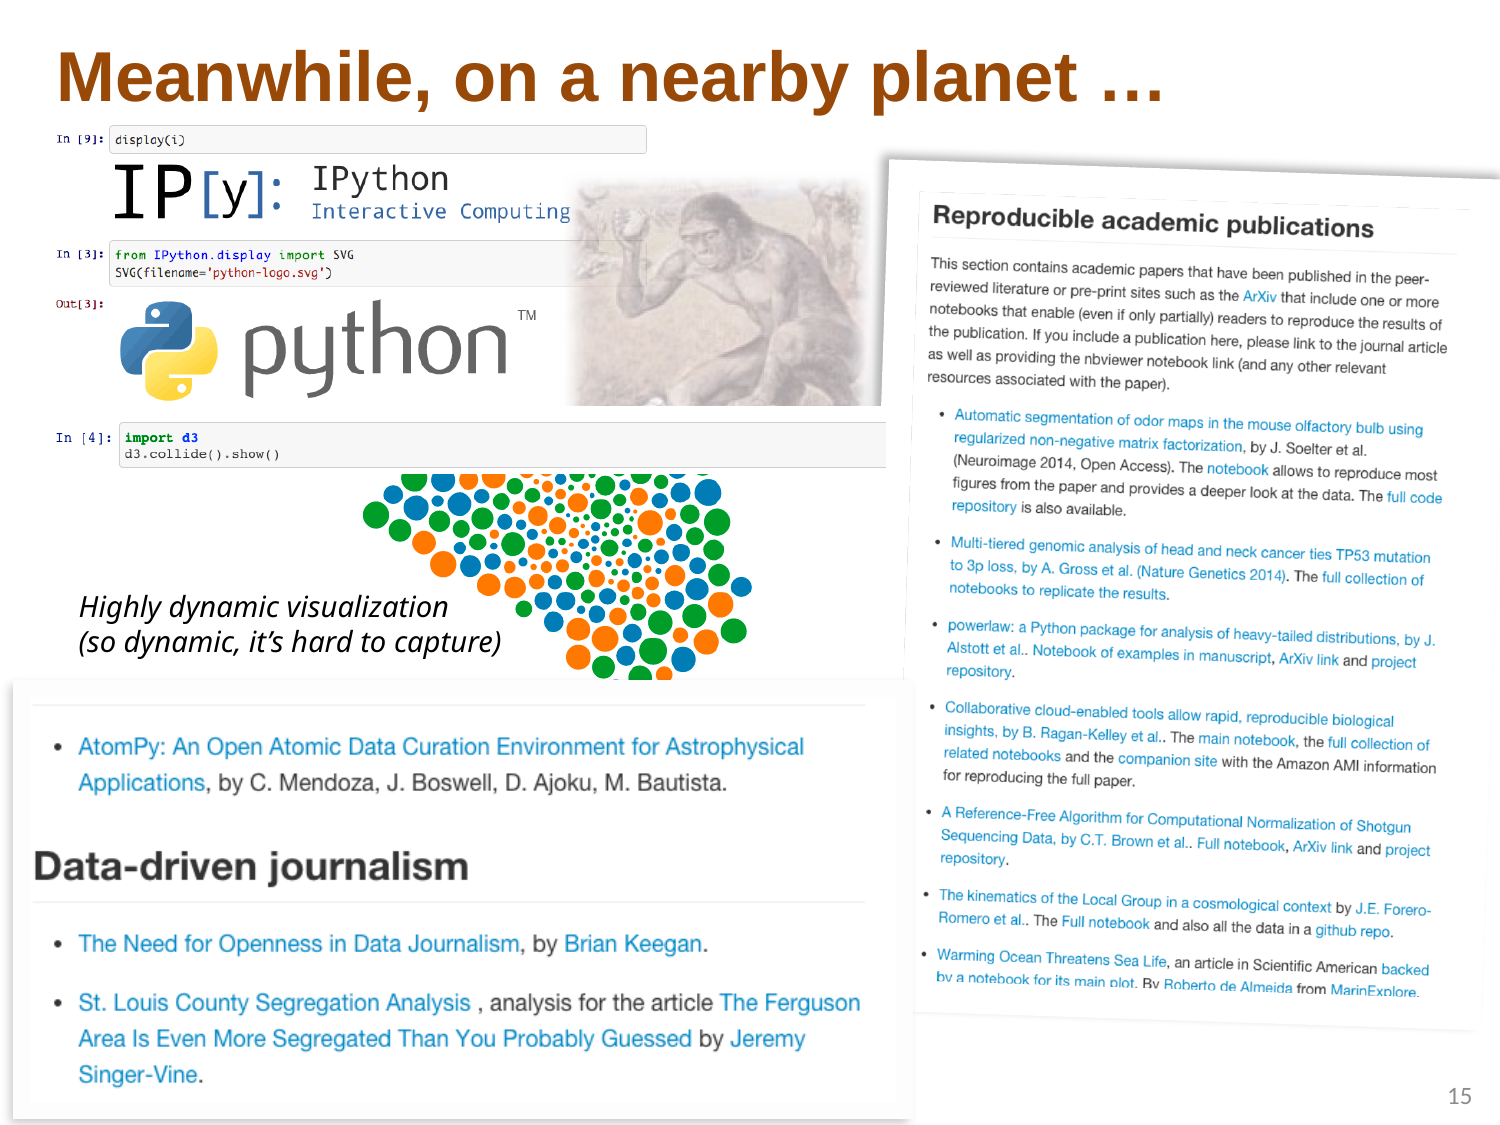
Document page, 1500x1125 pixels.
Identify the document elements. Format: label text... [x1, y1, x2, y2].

slide_number 15 [1137, 1065, 1488, 1125]
picture [29, 696, 897, 1103]
footer SPNHC'15 Kurator/P [512, 1065, 988, 1125]
picture [29, 78, 880, 473]
picture [904, 193, 1476, 998]
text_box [40, 406, 886, 695]
title Meanwhile, on a nearby planet … [41, 22, 1474, 124]
